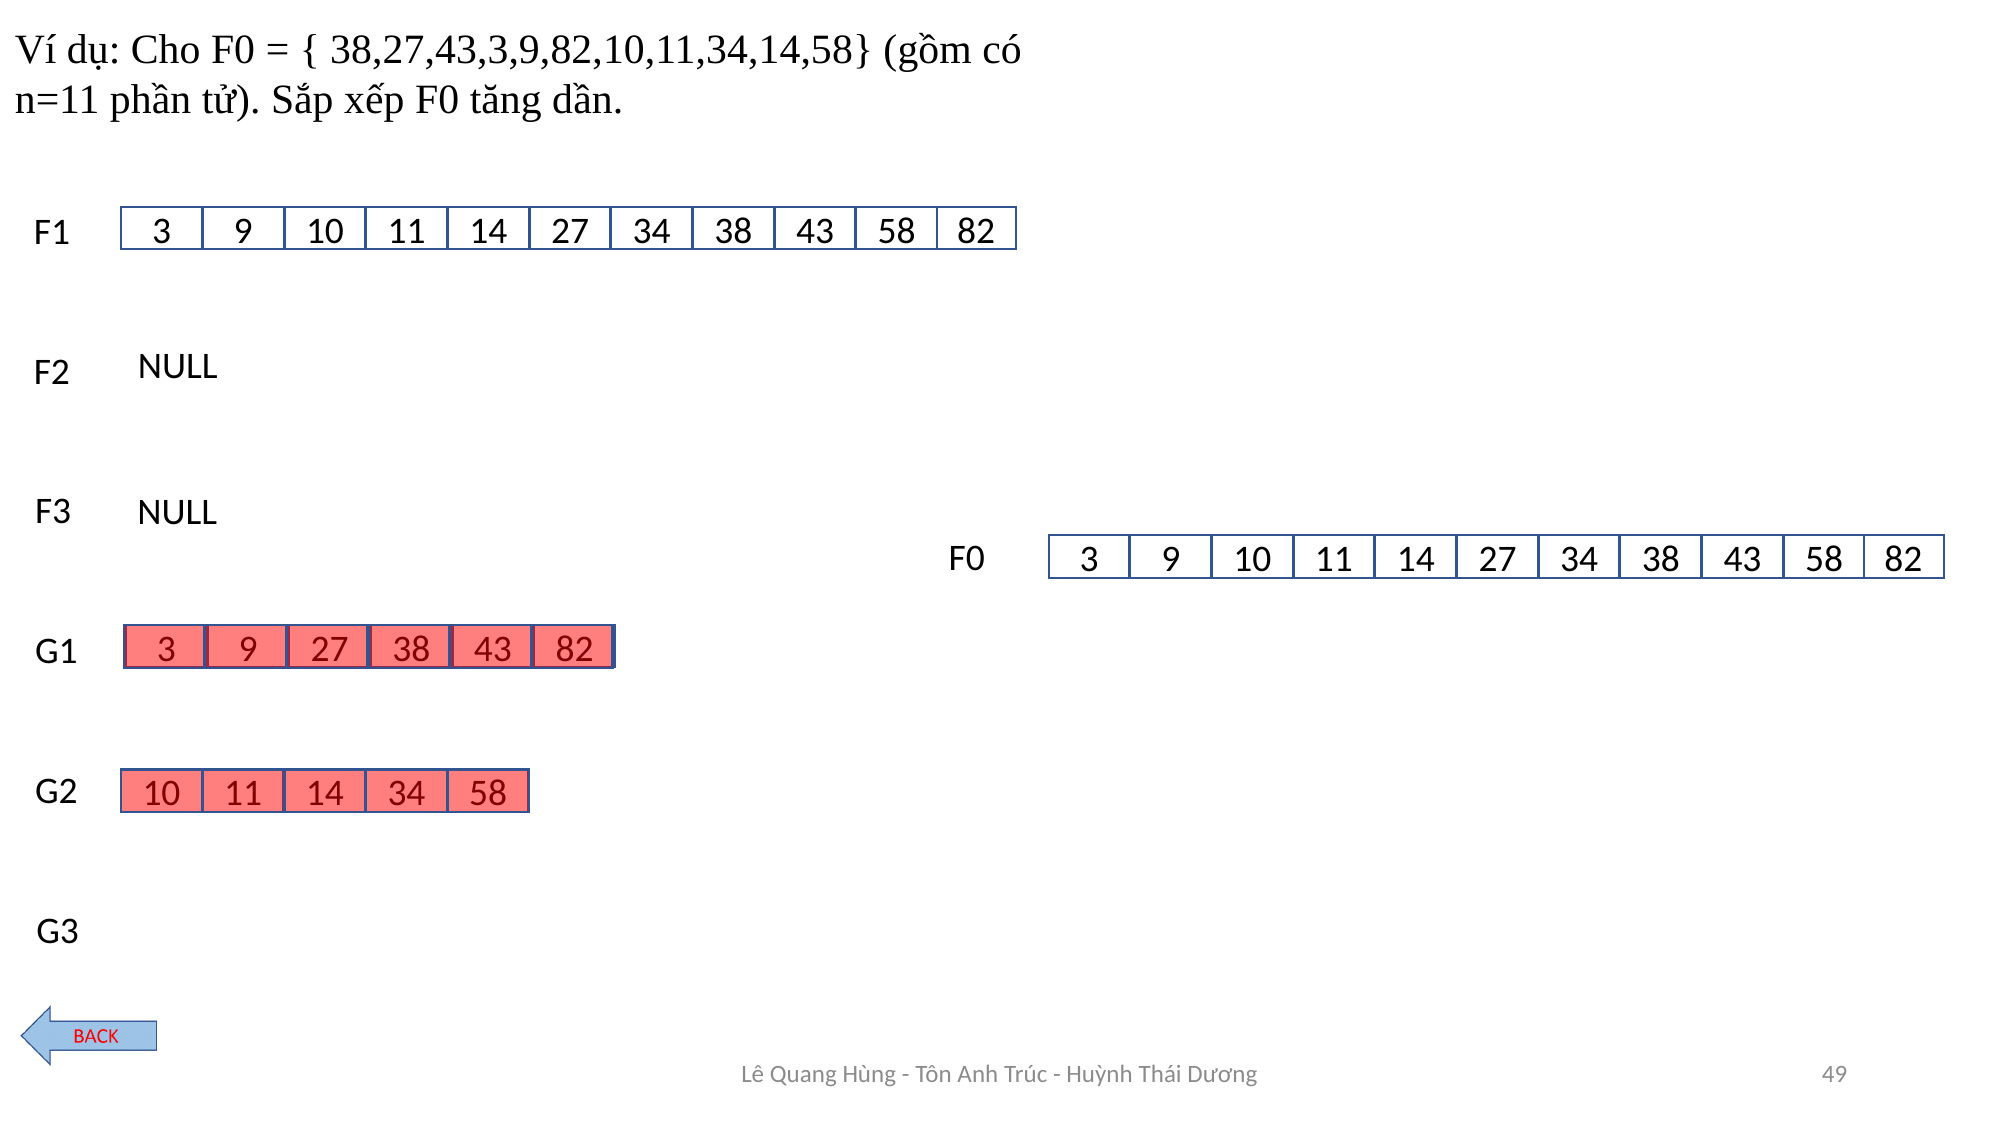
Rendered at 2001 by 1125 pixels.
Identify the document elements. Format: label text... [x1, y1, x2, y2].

text_box 34 [610, 206, 692, 250]
text_box 58 [1783, 534, 1865, 579]
text_box 14 [447, 206, 529, 250]
text_box G3 [21, 898, 129, 959]
text_box 27 [529, 206, 610, 250]
text_box [87, 173, 611, 557]
text_box [120, 768, 202, 813]
text_box G2 [20, 758, 128, 819]
text_box F3 [20, 479, 87, 539]
text_box Ví dụ: Cho F0 = { 38,27,43,3,9,82,10,11,34,14,58} (gồm có n=11 phần tử). Sắp xếp F0 tăng dần. [0, 14, 1133, 130]
text_box [365, 768, 447, 813]
text_box 58 [855, 206, 938, 250]
text_box 10 [284, 206, 365, 250]
text_box [449, 624, 531, 669]
text_box [286, 624, 368, 669]
text_box [531, 624, 614, 669]
picture [20, 1005, 157, 1066]
text_box NULL [122, 479, 260, 540]
text_box 38 [692, 206, 774, 250]
text_box 82 [1865, 534, 1945, 579]
text_box [447, 768, 530, 813]
text_box 3 [1048, 534, 1129, 579]
text_box 34 [1538, 534, 1619, 579]
text_box 10 [1211, 534, 1293, 579]
text_box F0 [933, 526, 1039, 586]
text_box [202, 768, 284, 813]
text_box 43 [1701, 534, 1783, 579]
text_box 14 [1374, 534, 1456, 579]
text_box 11 [365, 206, 447, 250]
text_box [284, 768, 365, 813]
slide_number 49 [1412, 1042, 1863, 1103]
text_box F1 [19, 199, 87, 260]
footer Lê Quang Hùng - Tôn Anh Trúc - Huỳnh Thái Dương [662, 1042, 1338, 1103]
text_box G1 [20, 618, 125, 679]
text_box 11 [1293, 534, 1374, 579]
text_box 9 [1129, 534, 1211, 579]
text_box 27 [1456, 534, 1538, 579]
text_box 3 [120, 206, 202, 250]
text_box NULL [123, 333, 261, 394]
text_box 38 [1619, 534, 1701, 579]
text_box [368, 624, 449, 669]
text_box 82 [938, 206, 1017, 250]
text_box [123, 624, 204, 669]
text_box F2 [19, 339, 87, 400]
text_box 9 [202, 206, 284, 250]
text_box 43 [774, 206, 855, 250]
text_box [204, 624, 286, 669]
